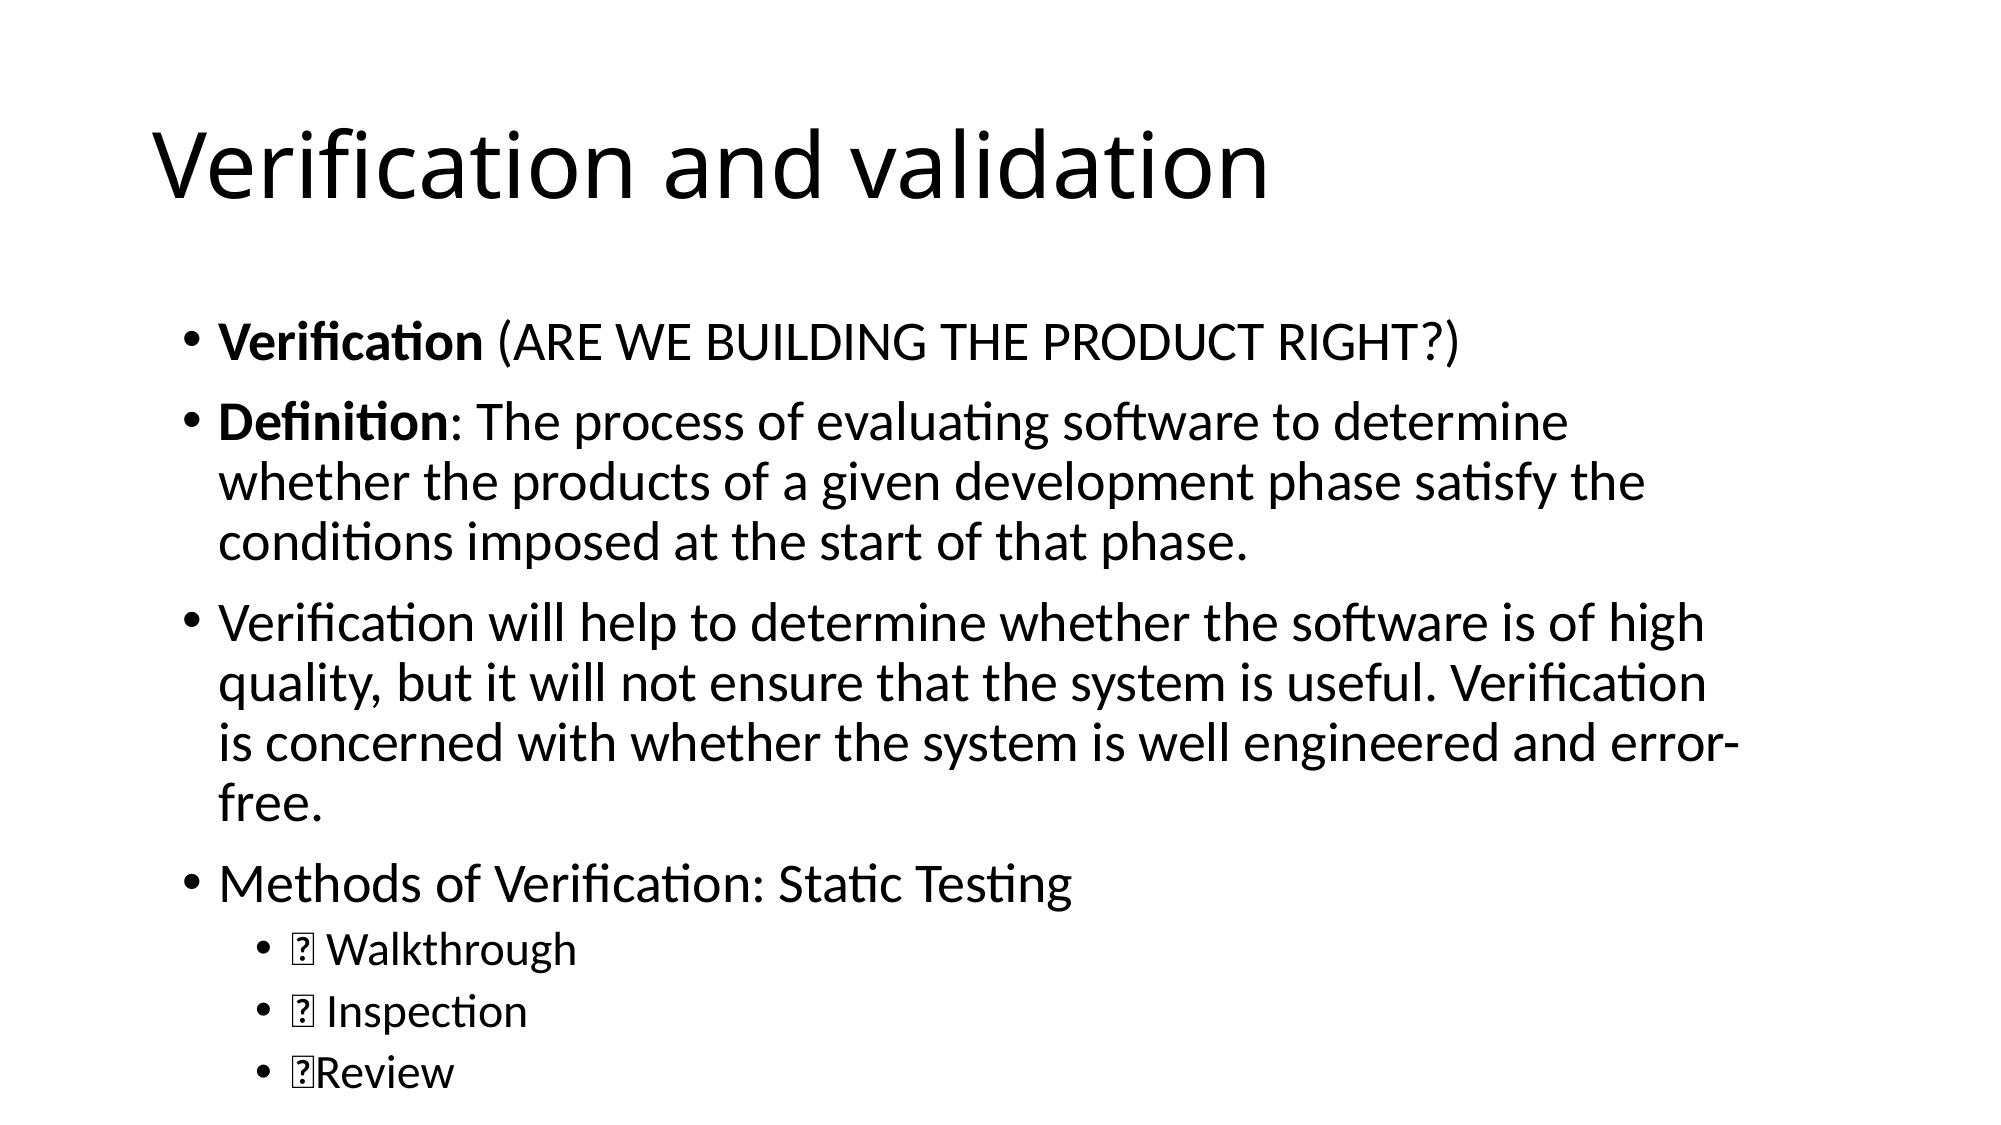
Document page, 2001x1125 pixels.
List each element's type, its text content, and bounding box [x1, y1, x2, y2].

title Verification and validation [137, 59, 1863, 278]
list Verification (ARE WE BUILDING THE PRODUCT RIGHT?) Definition: The process of evaluating software to determine whether the products of a given development phase satisfy the conditions imposed at the start of that phase. Verification will help to determine whether the software is of high quality, but it will not ensure that the system is useful. Verification is concerned with whether the system is well engineered and error-free. Methods of Verification: Static Testing  Walkthrough  Inspection Review [168, 304, 1763, 1110]
